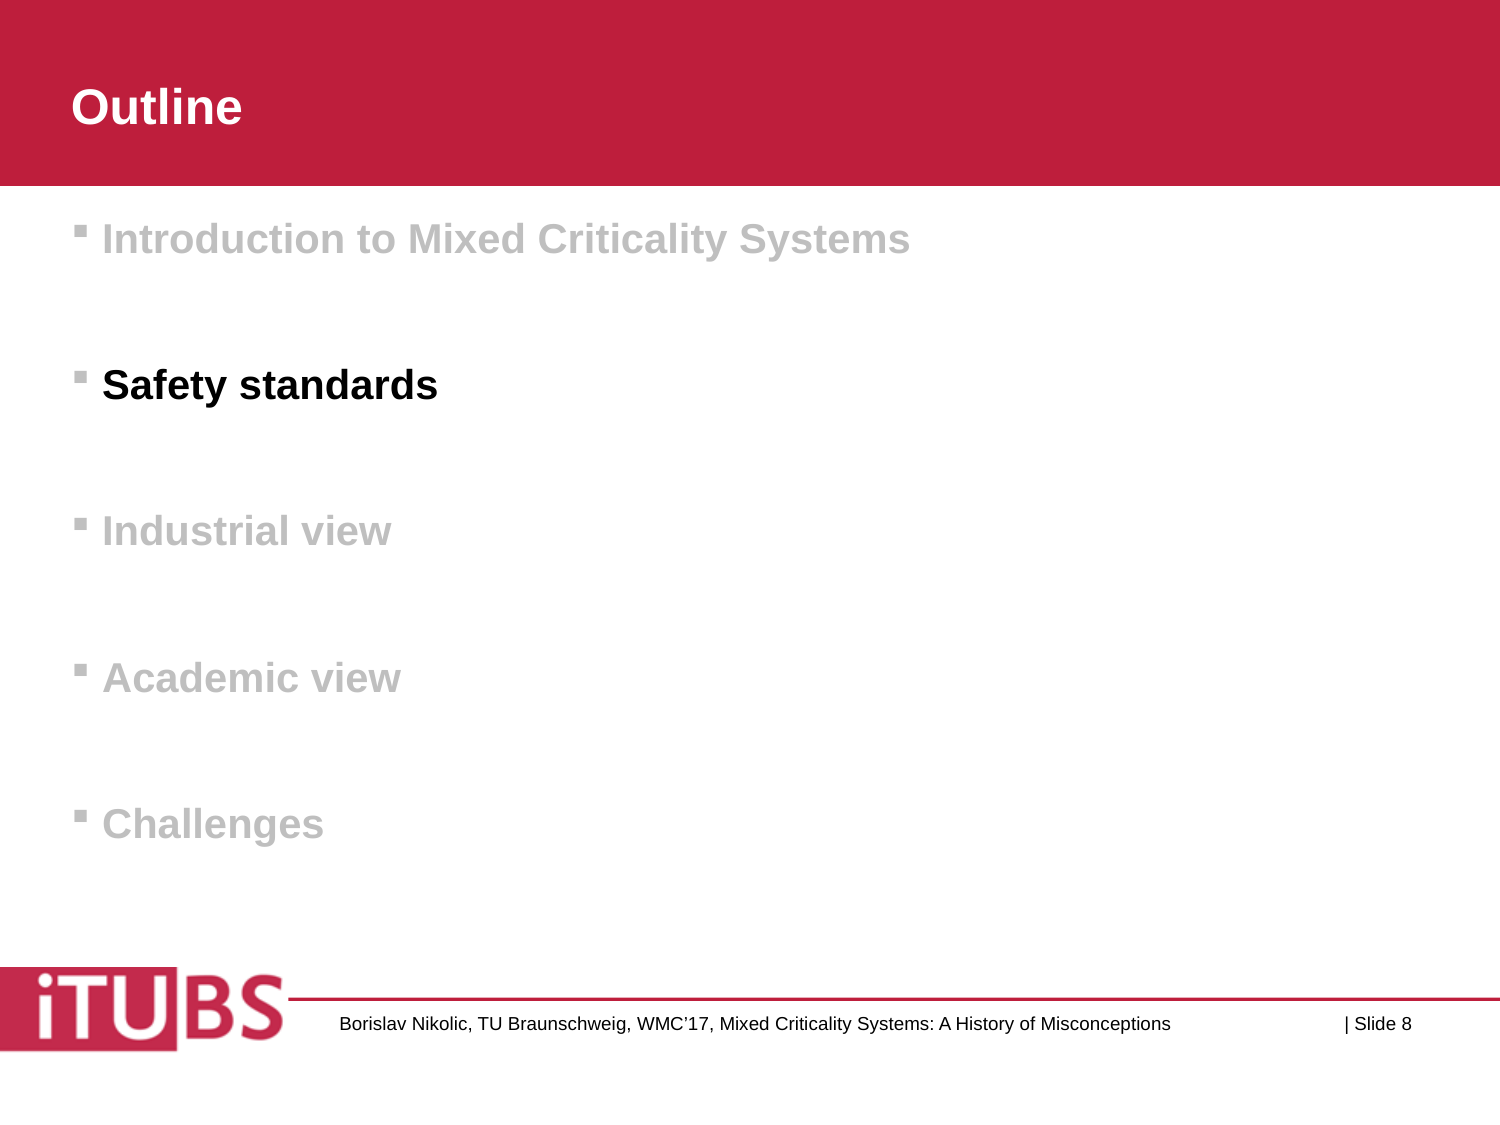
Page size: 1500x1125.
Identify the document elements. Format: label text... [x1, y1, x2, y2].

title Outline [70, 18, 1459, 135]
list Introduction to Mixed Criticality Systems Safety standards Industrial view Academic view Challenges [70, 211, 1444, 970]
text_box [0, 0, 1500, 186]
picture [0, 967, 289, 1059]
